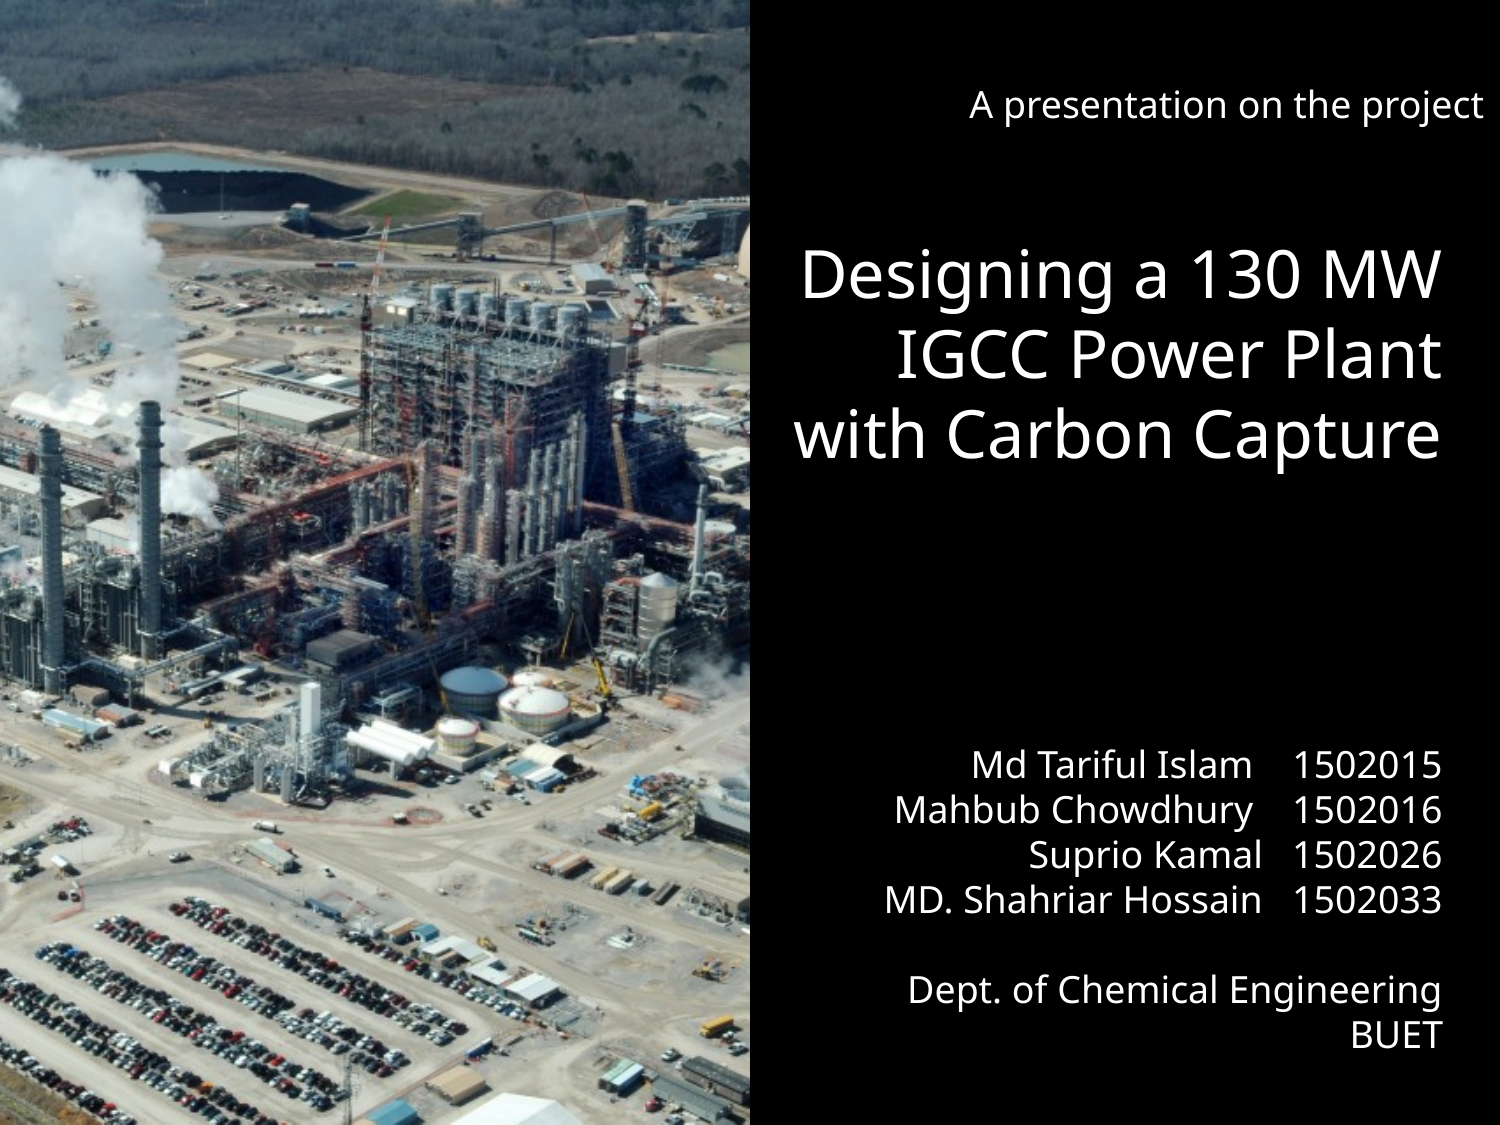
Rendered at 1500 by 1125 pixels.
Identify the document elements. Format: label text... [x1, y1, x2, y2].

text_box Designing a 130 MW IGCC Power Plant with Carbon Capture [750, 224, 1458, 479]
text_box [750, 0, 1500, 1125]
picture [0, 0, 750, 1125]
text_box A presentation on the project [954, 73, 1500, 134]
text_box Md Tariful Islam 1502015 Mahbub Chowdhury 1502016 Suprio Kamal 1502026 MD. Shahriar Hossain 1502033 Dept. of Chemical Engineering BUET [750, 733, 1458, 1109]
